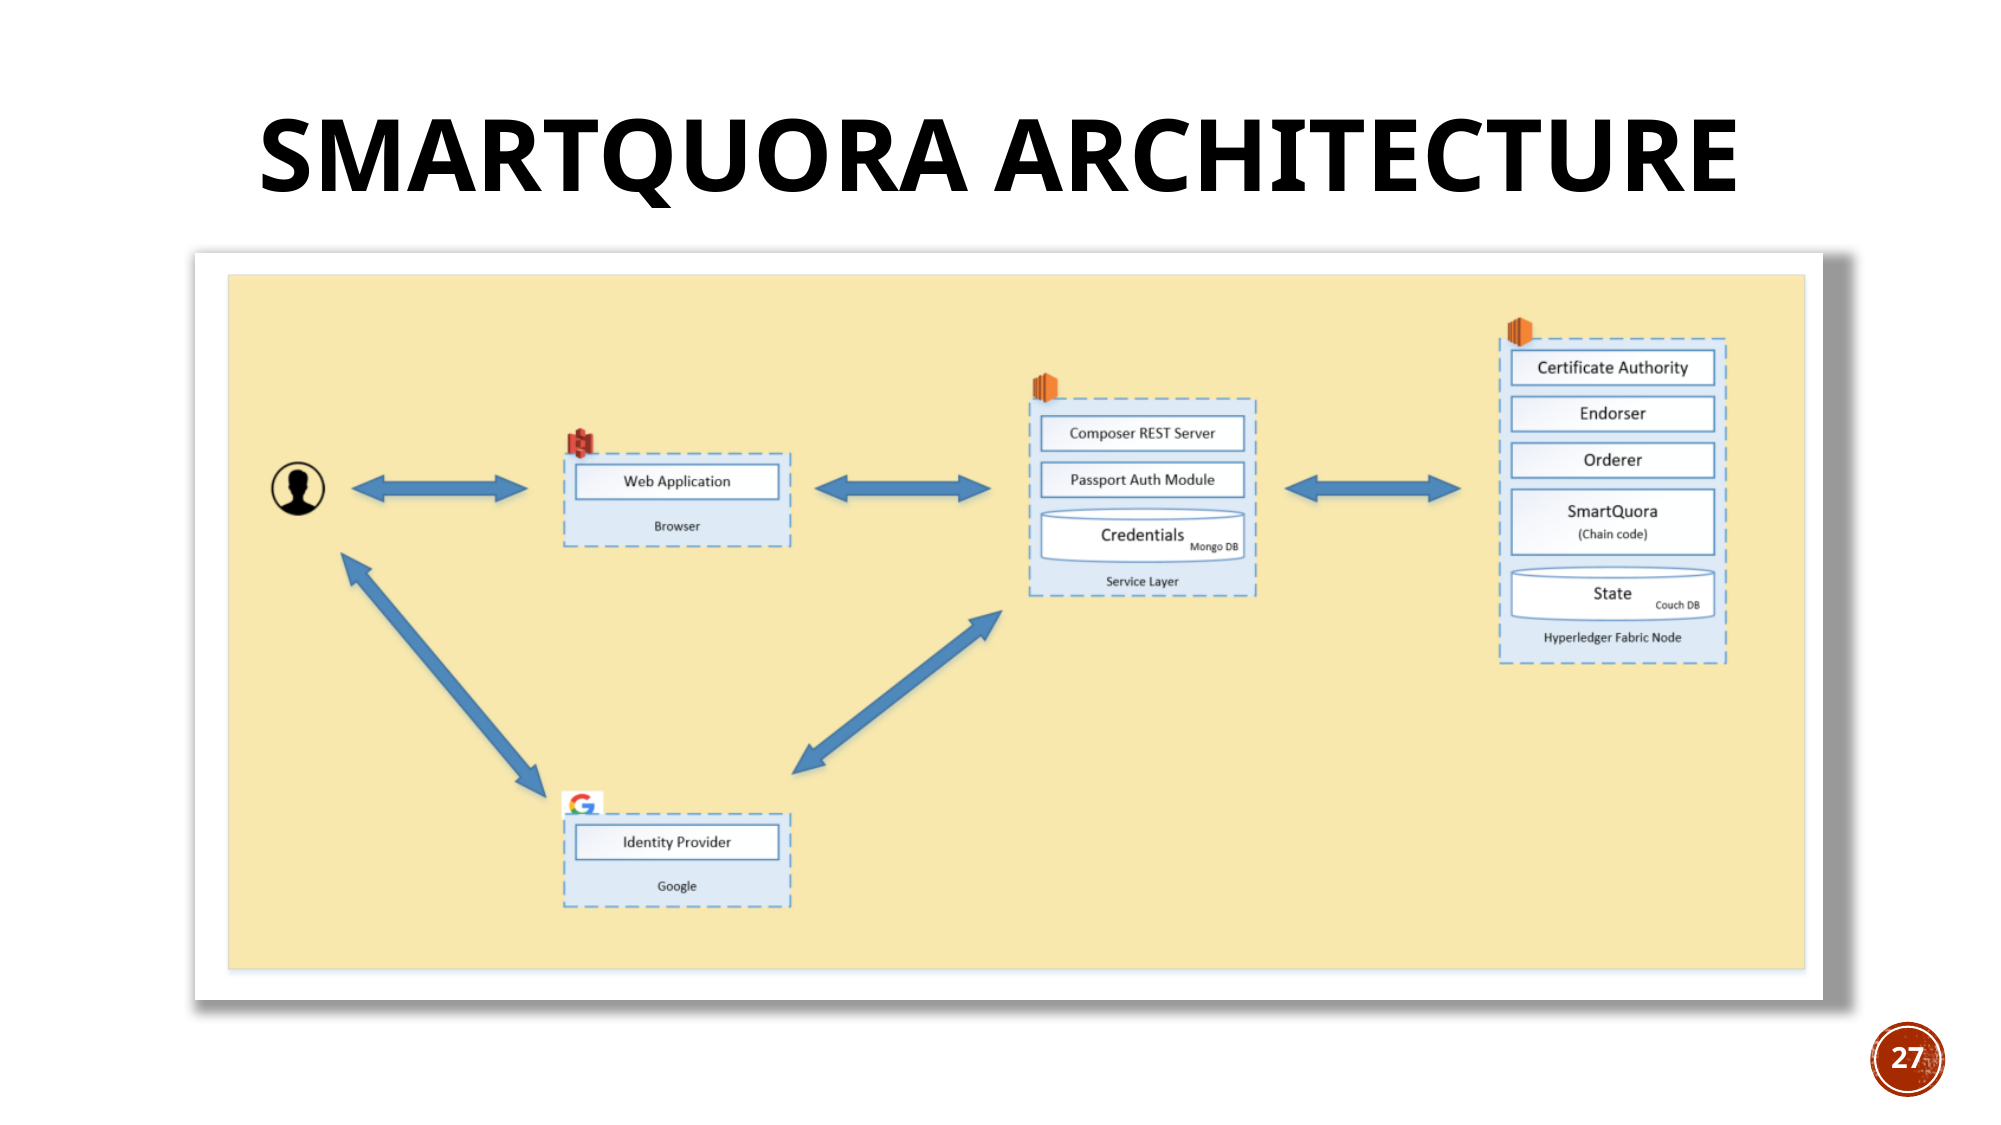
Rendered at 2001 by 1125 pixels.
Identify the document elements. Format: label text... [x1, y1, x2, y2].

picture [195, 253, 1822, 999]
slide_number 27 [1855, 1028, 1961, 1089]
title Smartquora Architecture [131, 27, 1870, 292]
